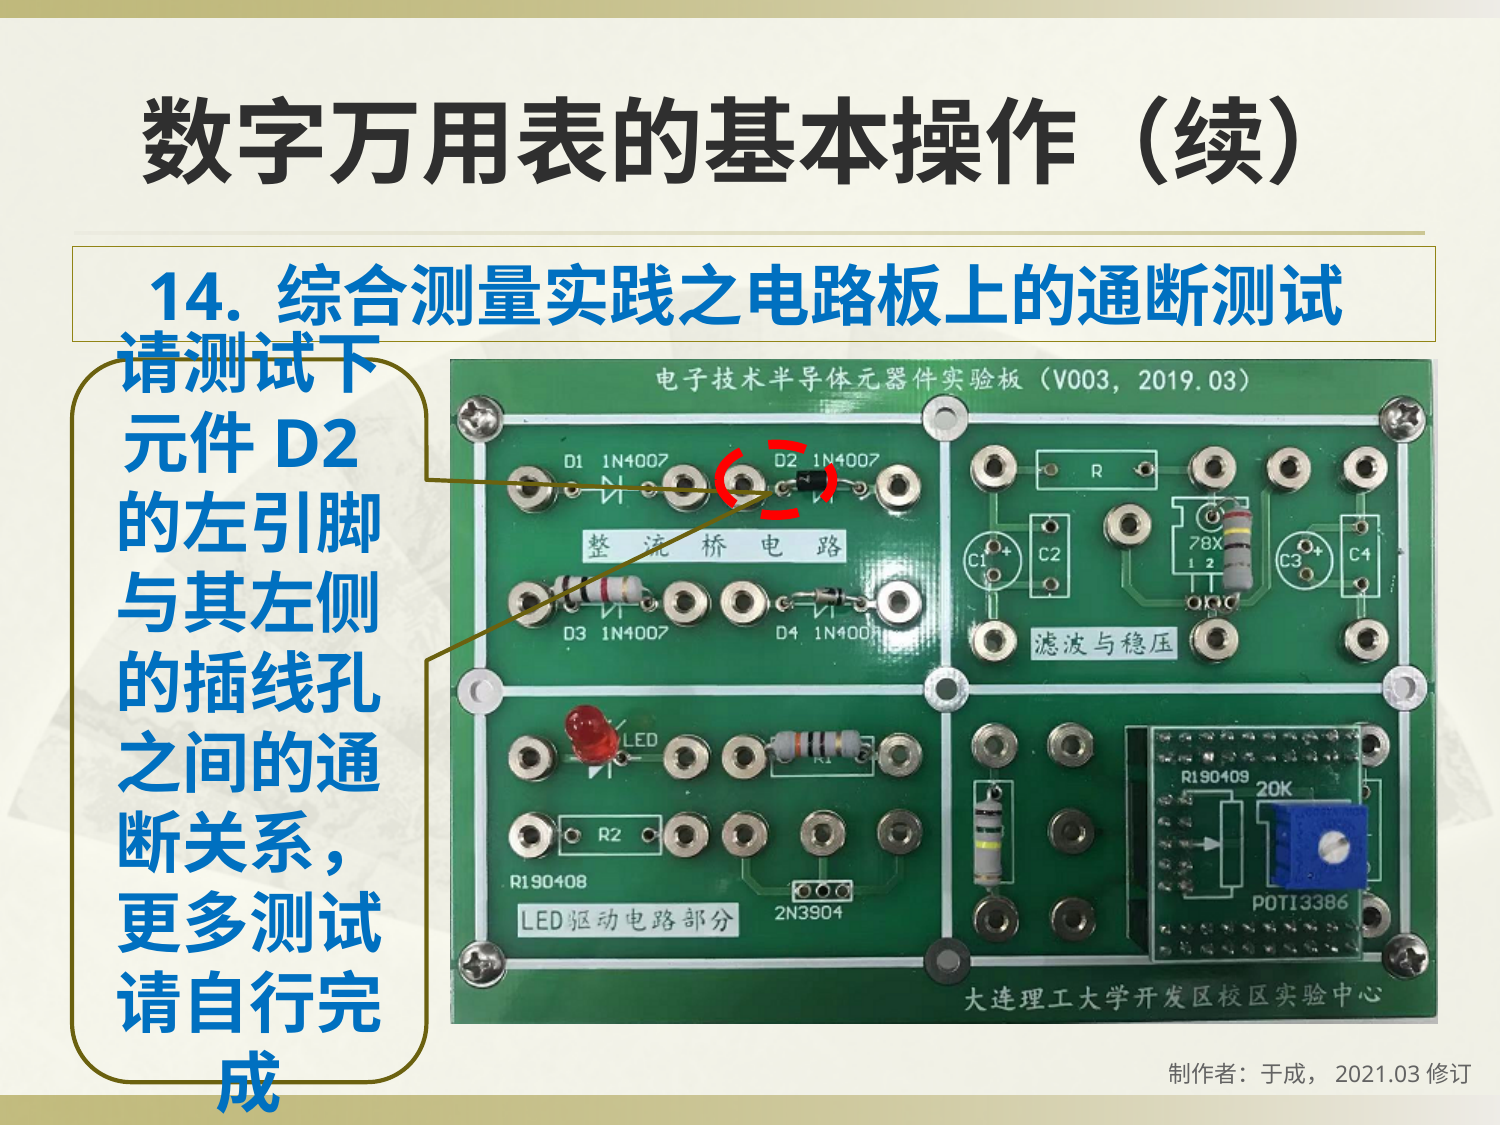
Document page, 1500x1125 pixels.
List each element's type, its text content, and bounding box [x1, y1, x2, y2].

title 数字万用表的基本操作（续） [0, 45, 1500, 233]
text_box 请测试下元件D2的左引脚与其左侧的插线孔之间的通断关系，更多测试请自行完成 [69, 357, 445, 1085]
footer 制作者：于成，2021.03修订 [874, 1050, 1487, 1097]
picture [449, 358, 1439, 1024]
text_box 14. 综合测量实践之电路板上的通断测试 [72, 246, 1436, 342]
